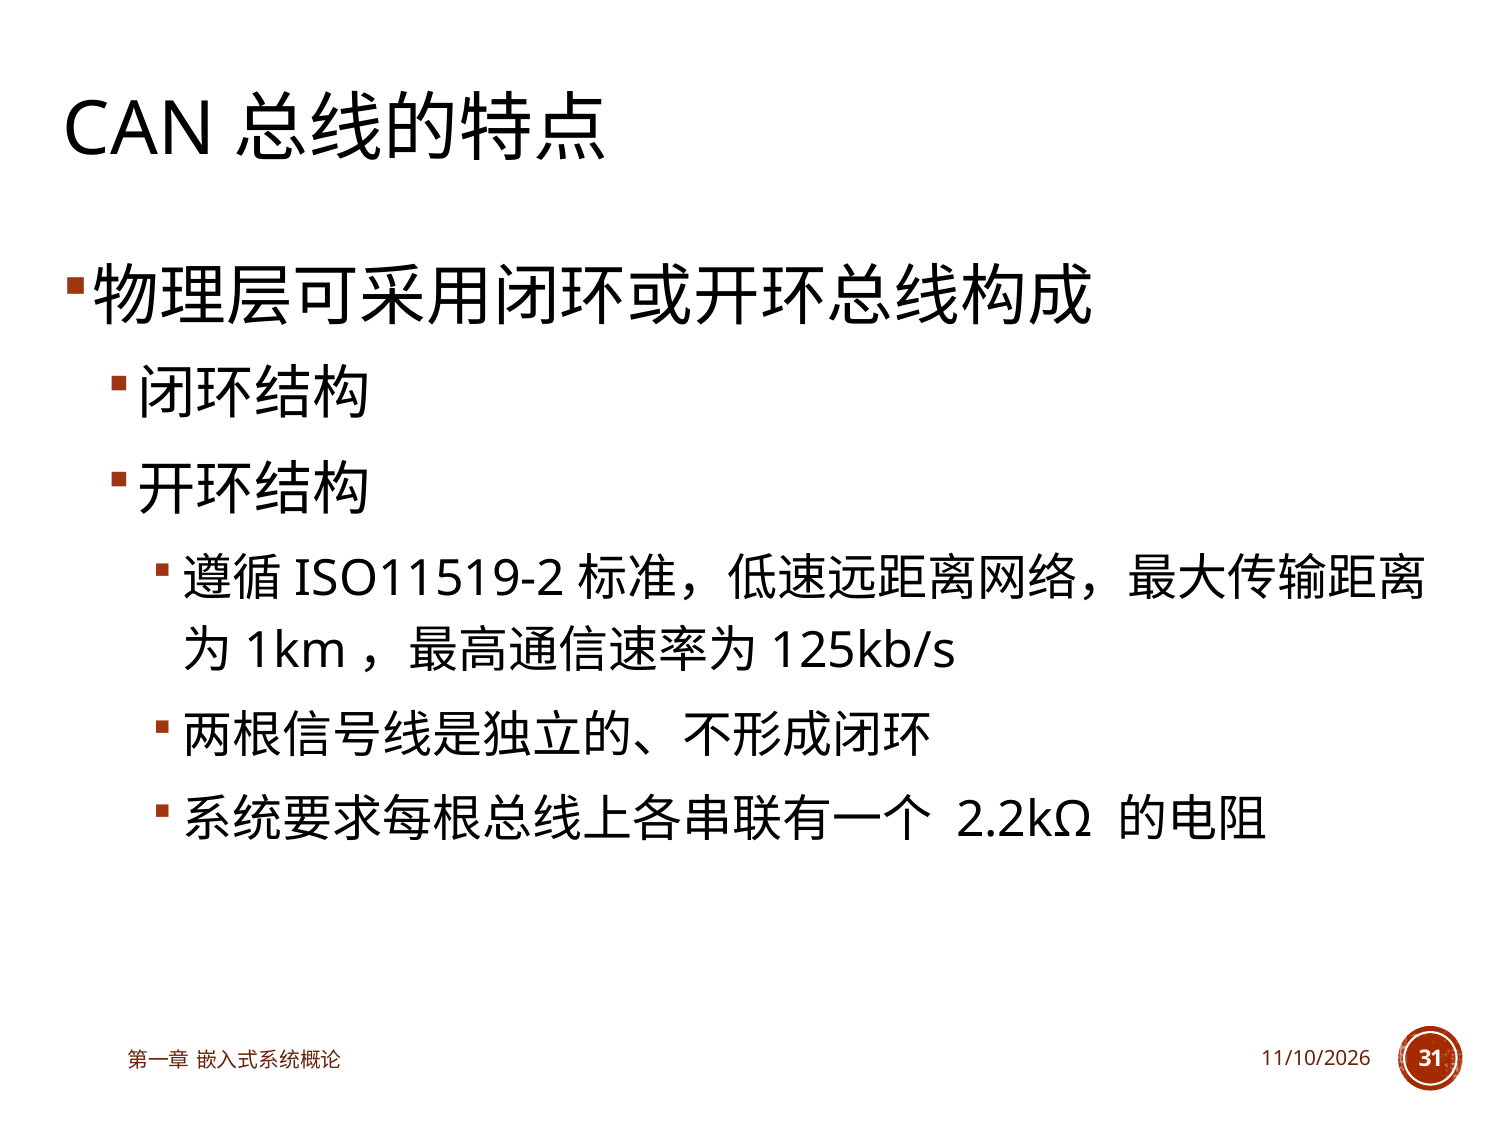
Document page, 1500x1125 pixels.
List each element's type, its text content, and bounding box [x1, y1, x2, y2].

list 物理层可采用闭环或开环总线构成 闭环结构 开环结构 遵循ISO11519-2标准，低速远距离网络，最大传输距离为1km，最高通信速率为125kb/s 两根信号线是独立的、不形成闭环 系统要求每根总线上各串联有一个 2.2kΩ 的电阻 [47, 228, 1471, 1013]
slide_number 31 [1391, 1028, 1471, 1089]
title CAN总线的特点 [47, 46, 1471, 215]
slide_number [982, 1028, 1386, 1089]
footer 第一章 嵌入式系统概论 [112, 1028, 891, 1089]
